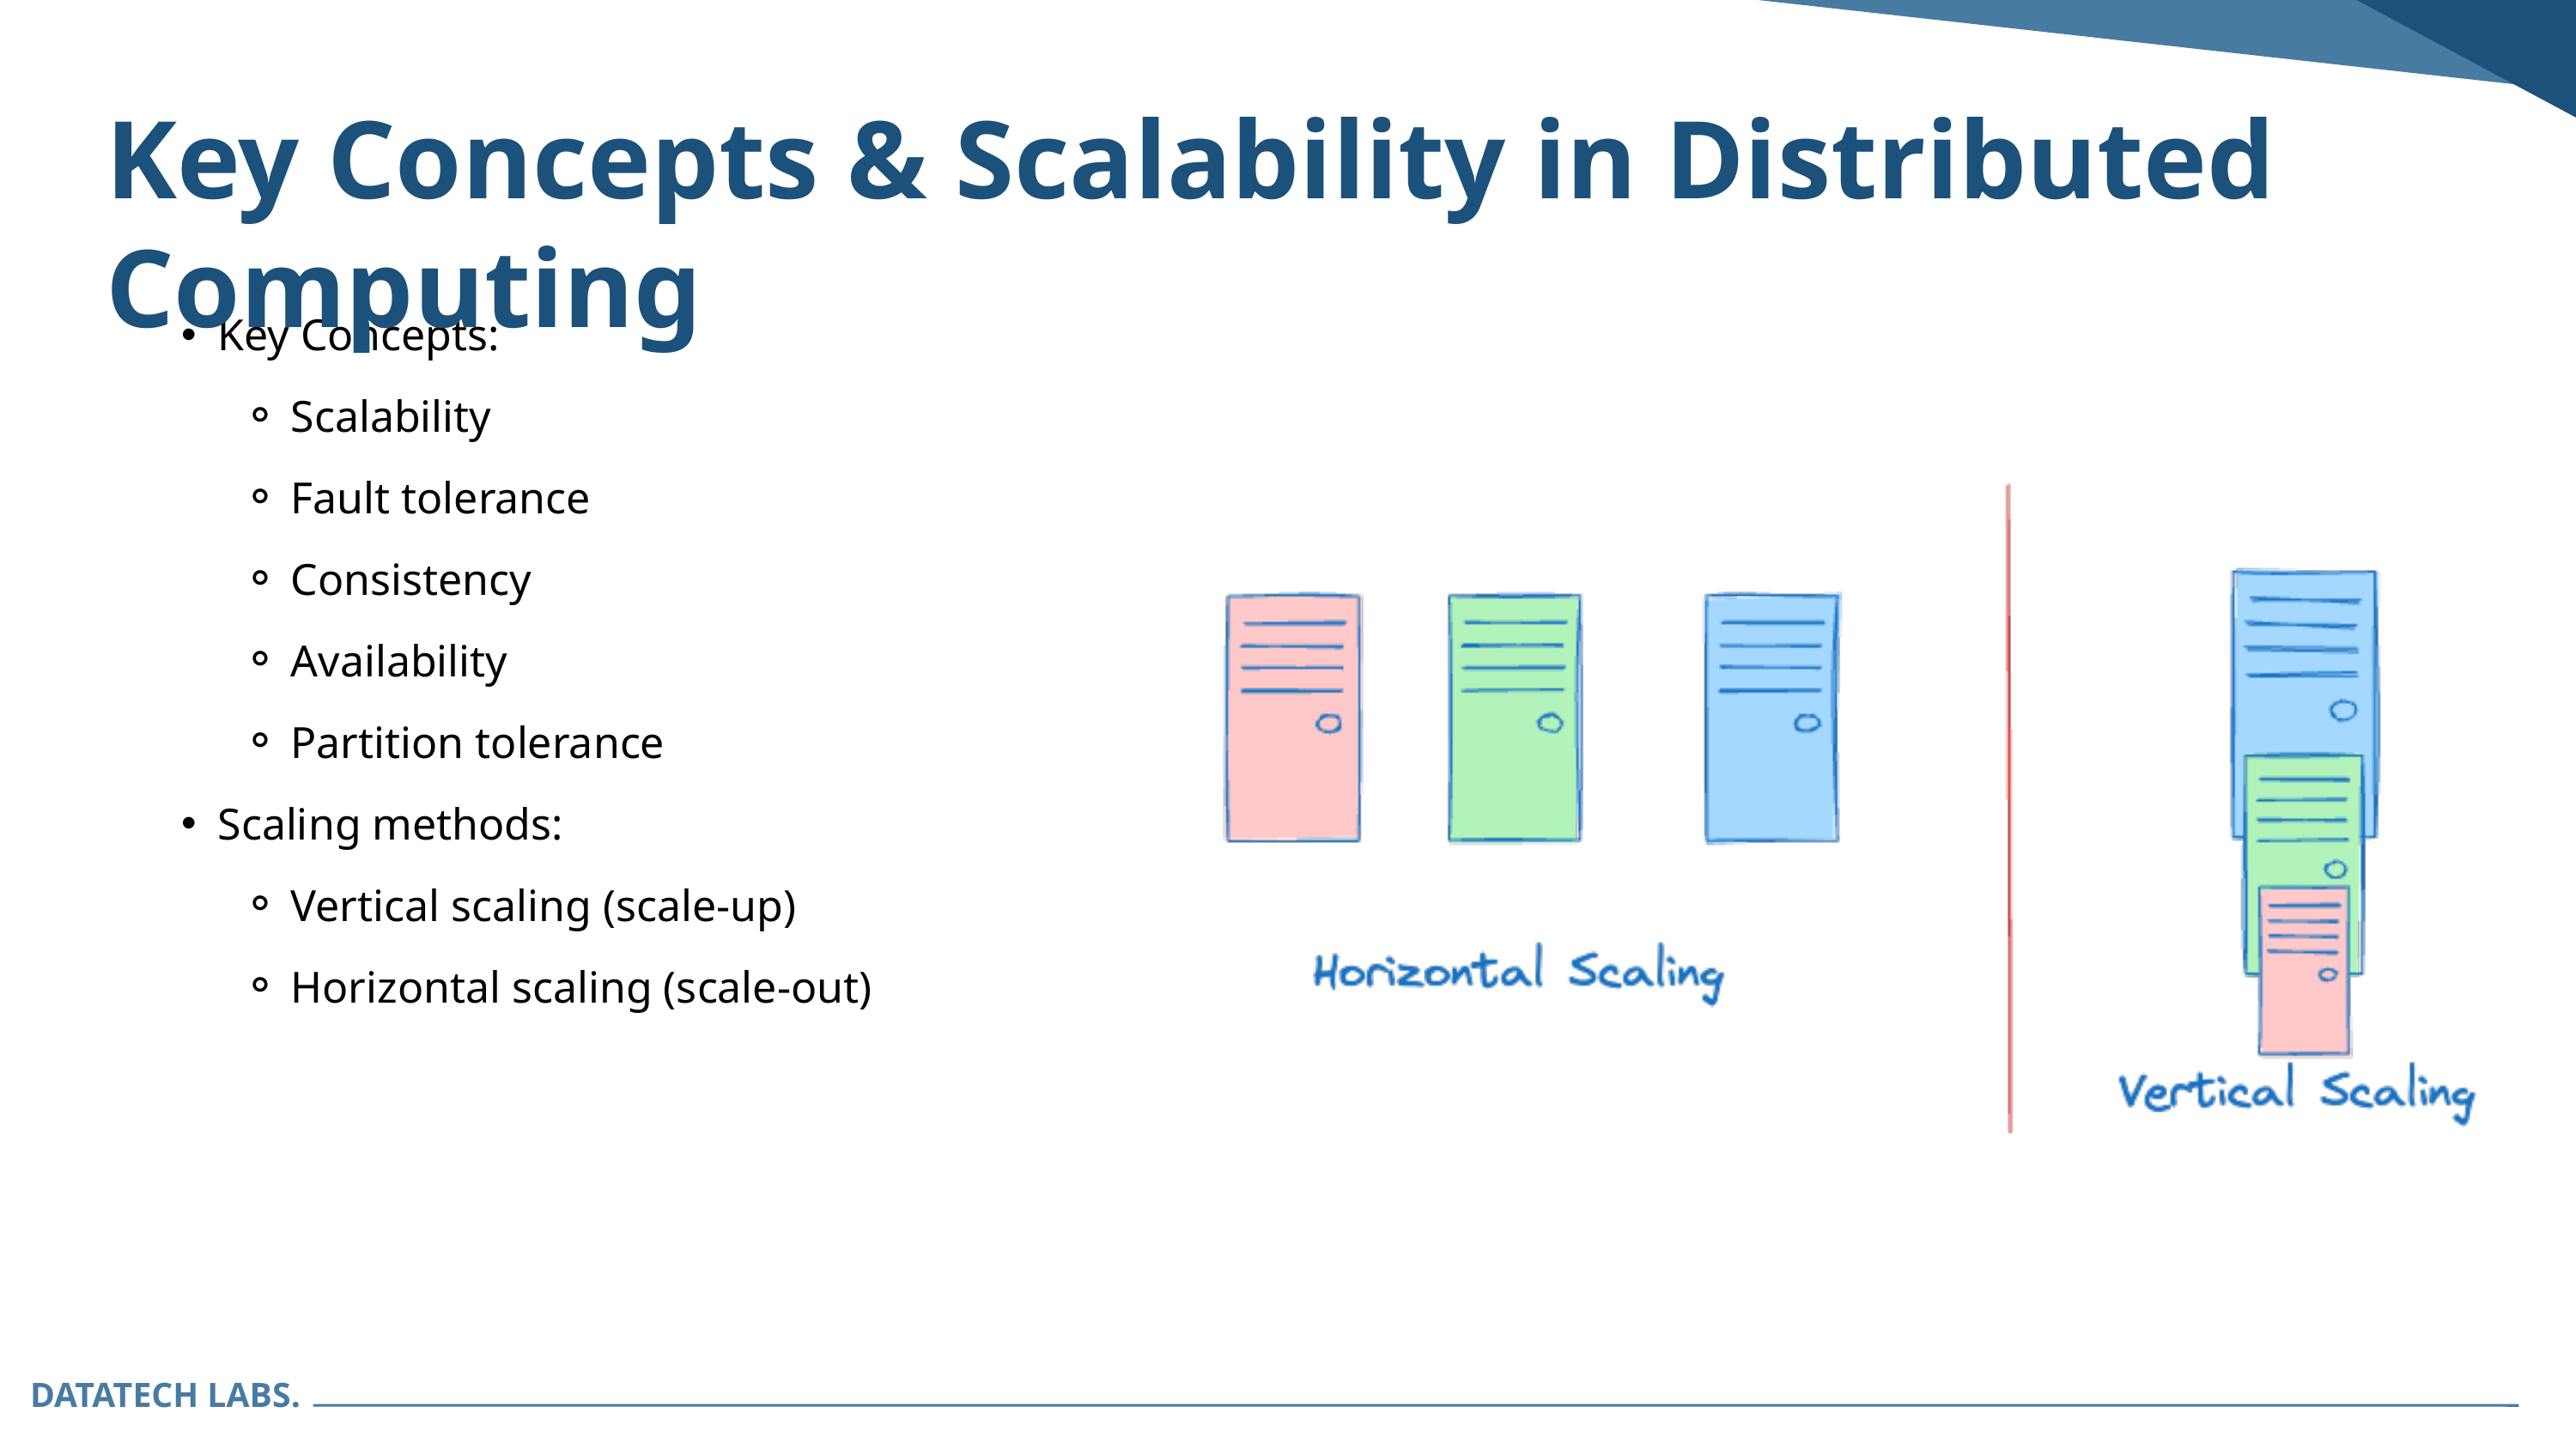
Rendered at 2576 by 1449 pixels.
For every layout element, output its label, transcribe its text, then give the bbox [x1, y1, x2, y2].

text_box Key Concepts: Scalability Fault tolerance Consistency Availability Partition tolerance Scaling methods: Vertical scaling (scale-up) Horizontal scaling (scale-out) [144, 349, 2066, 1012]
text_box DATATECH LABS. [29, 1373, 313, 1414]
text_box [1207, 464, 2496, 1153]
text_box Key Concepts & Scalability in Distributed Computing [2208, 91, 2458, 349]
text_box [2433, 0, 2549, 143]
text_box Key Concepts & Scalability in Distributed Computing [106, 91, 2123, 349]
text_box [2127, 0, 2205, 434]
